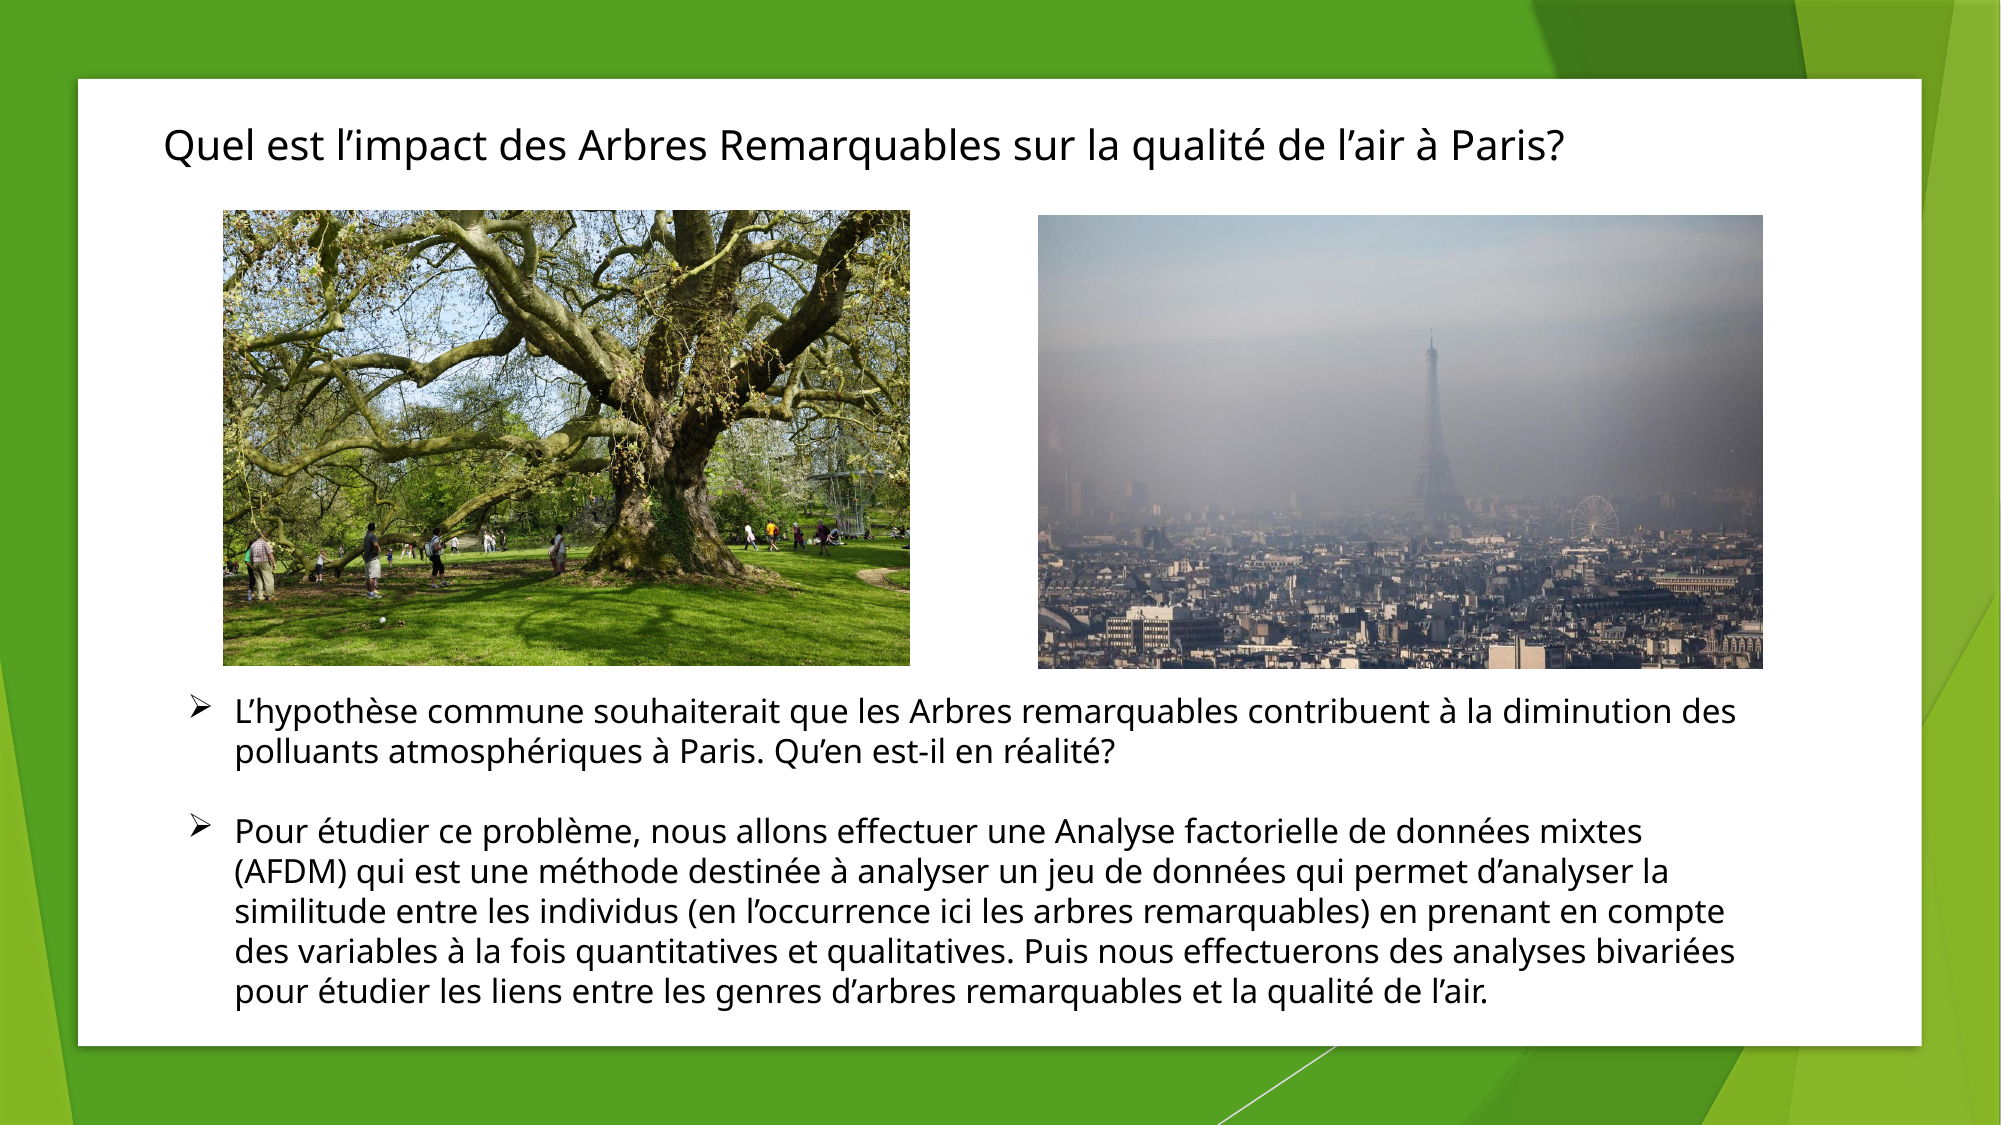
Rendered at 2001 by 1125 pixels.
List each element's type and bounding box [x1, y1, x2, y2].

picture [223, 209, 910, 666]
text_box [0, 0, 2000, 1125]
picture [1037, 215, 1764, 669]
